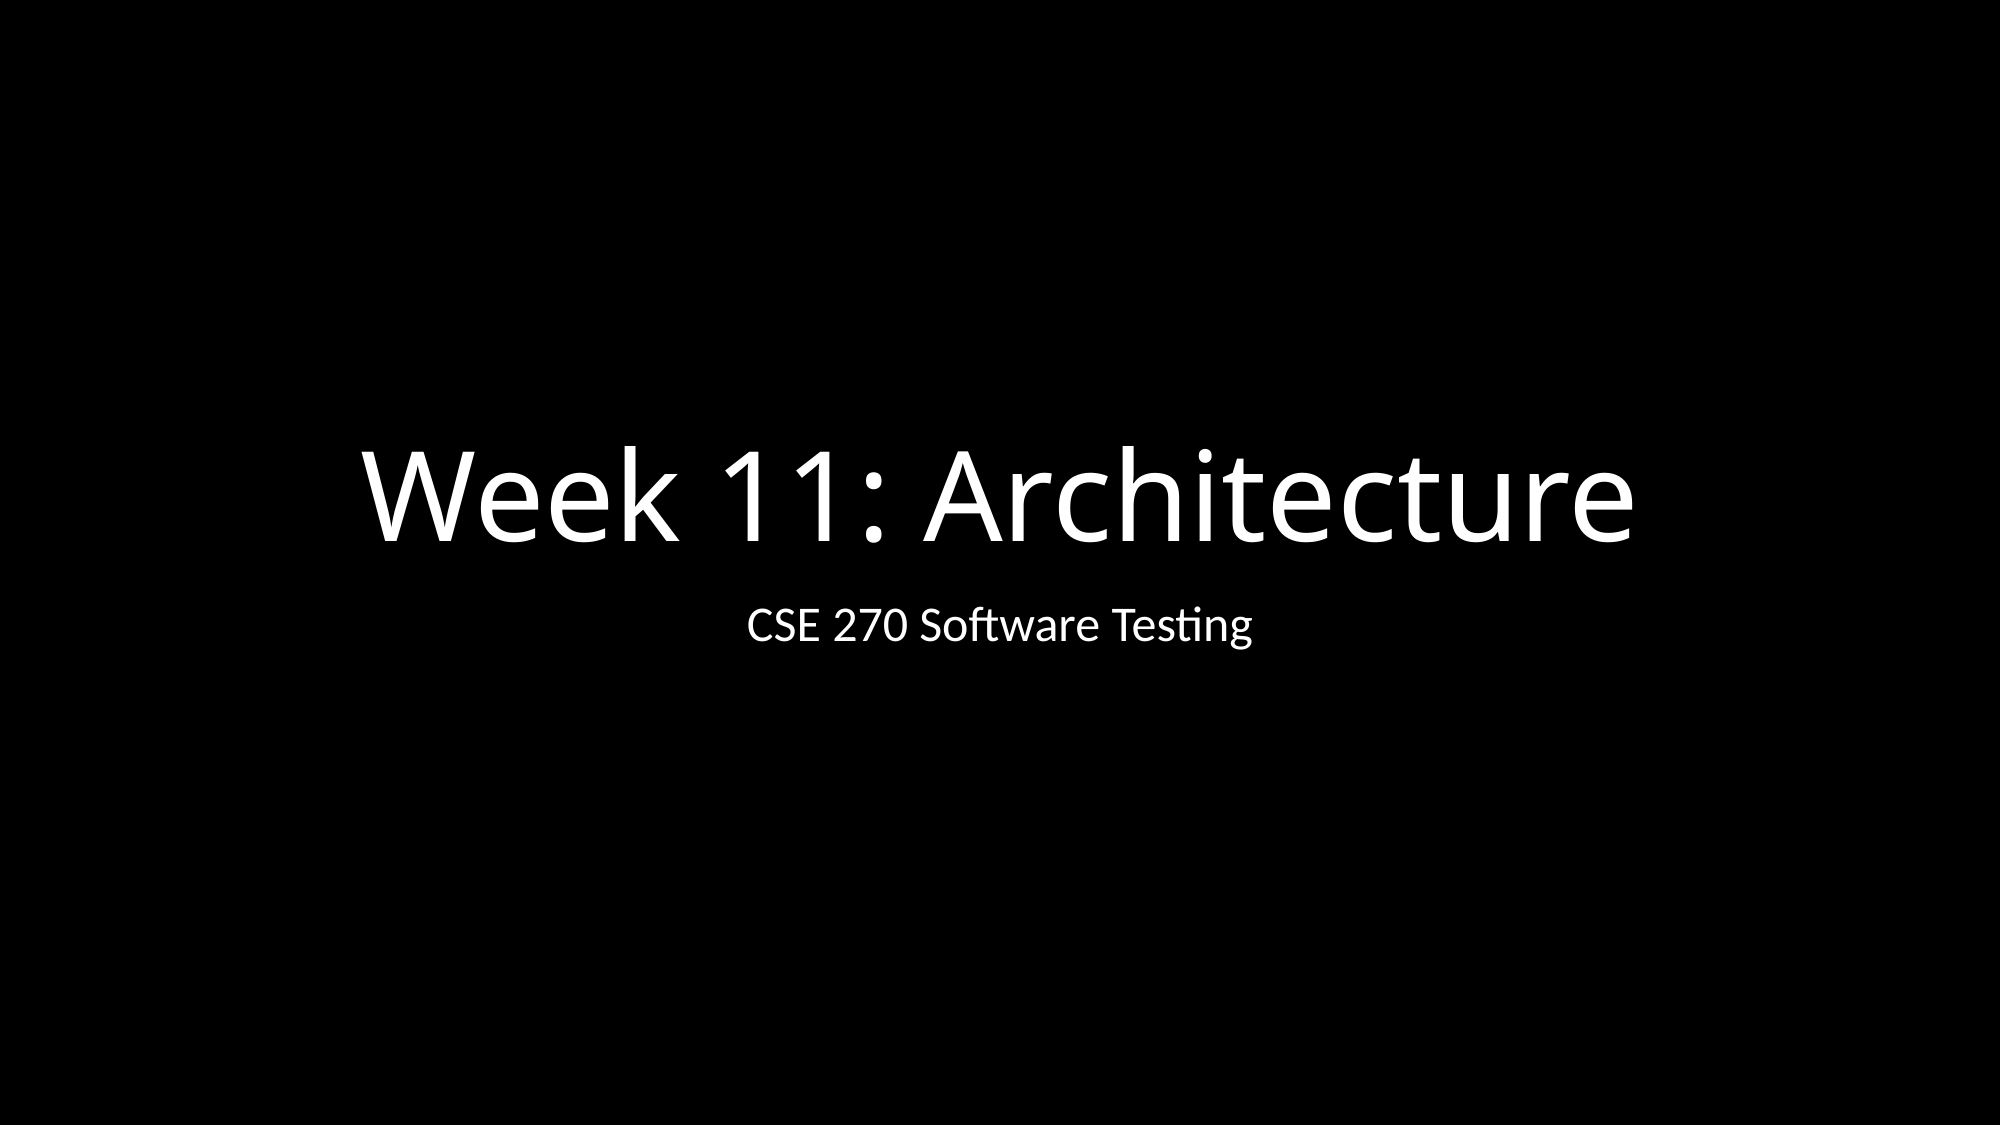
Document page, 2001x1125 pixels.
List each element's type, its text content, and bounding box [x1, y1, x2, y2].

title Week 11: Architecture [249, 184, 1750, 576]
subtitle CSE 270 Software Testing [249, 590, 1750, 863]
